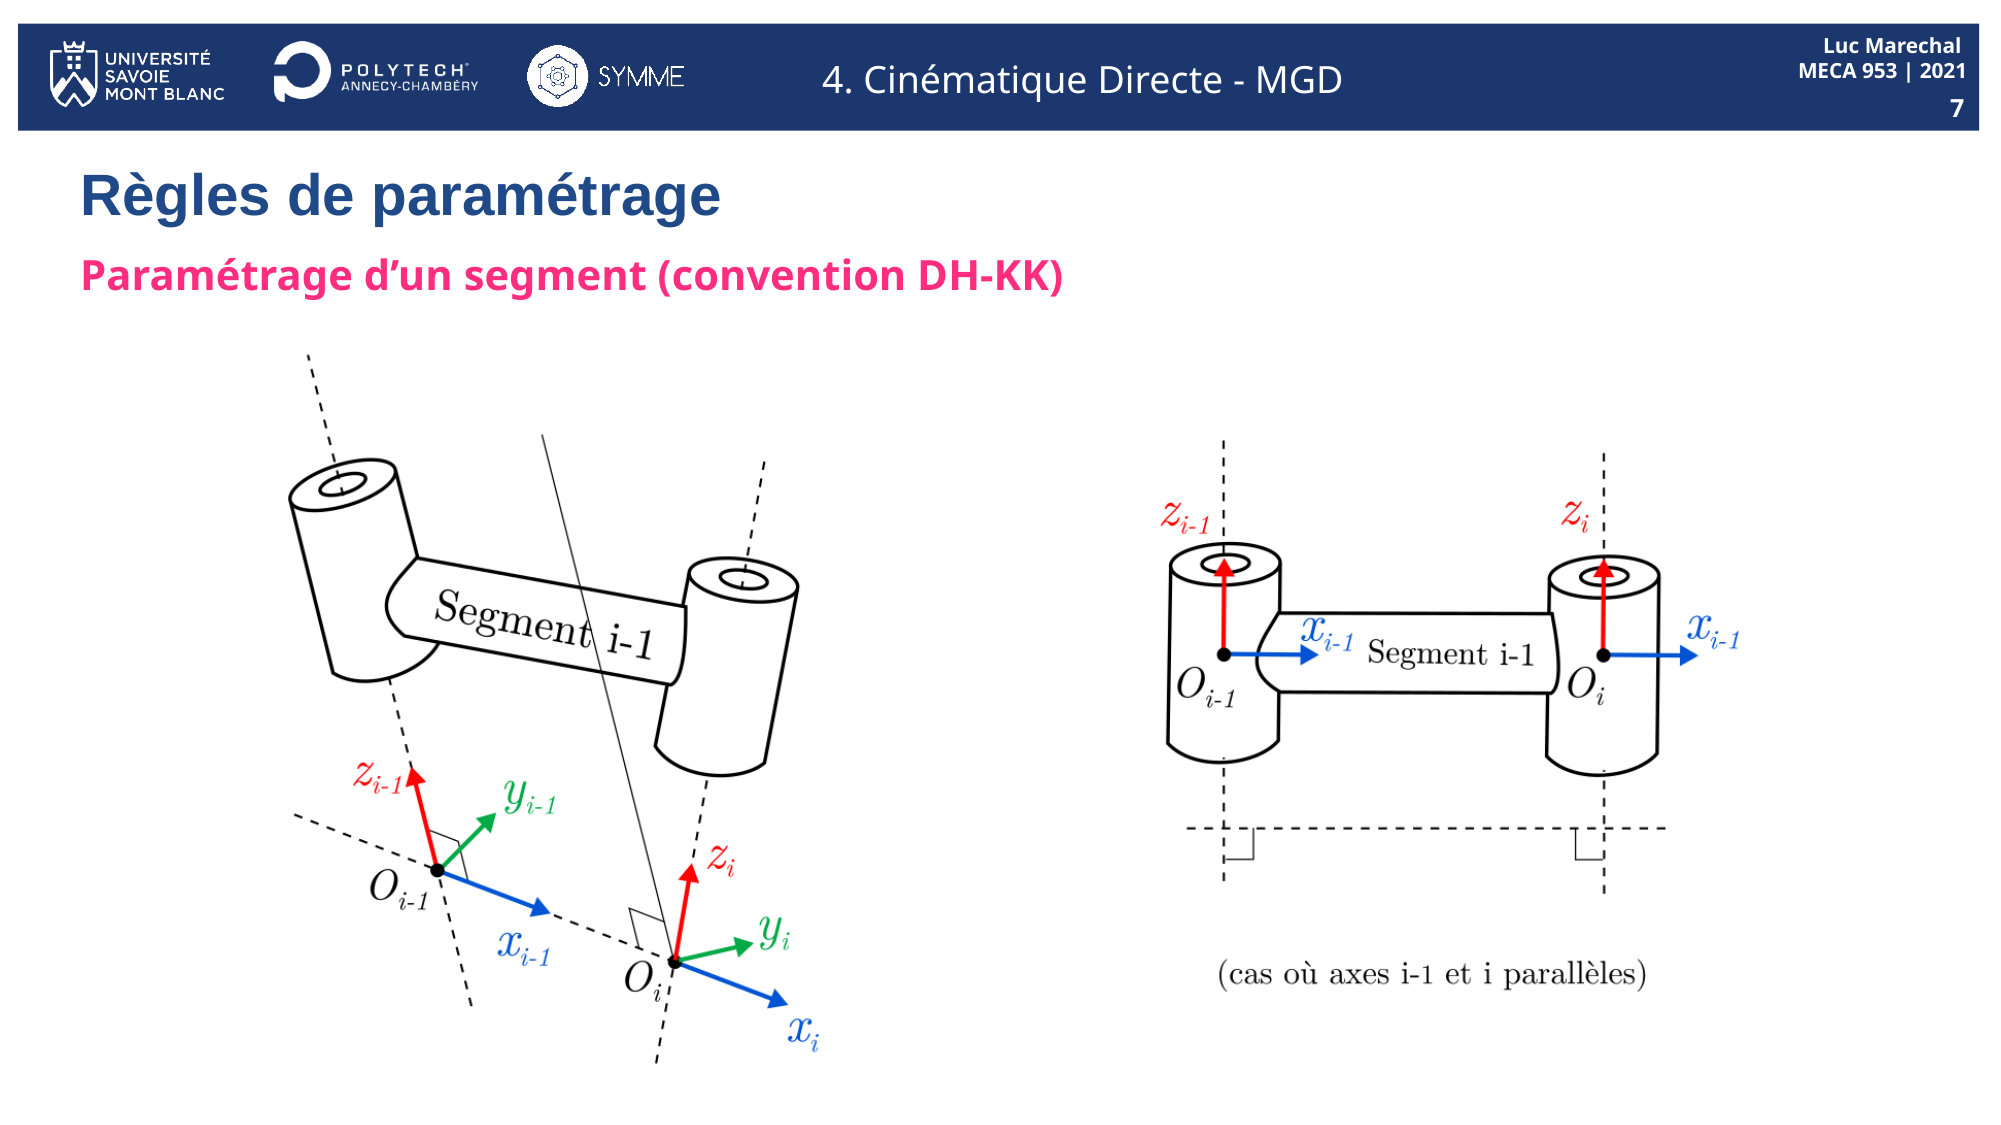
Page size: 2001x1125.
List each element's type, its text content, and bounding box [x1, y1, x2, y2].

picture [274, 41, 478, 102]
picture [527, 45, 684, 107]
picture [50, 41, 224, 107]
picture [249, 343, 1750, 1070]
title Règles de paramétrage [65, 154, 1791, 239]
slide_number 7 [1804, 79, 1980, 140]
text_box Paramétrage d’un segment (convention DH-KK) [65, 247, 1266, 316]
